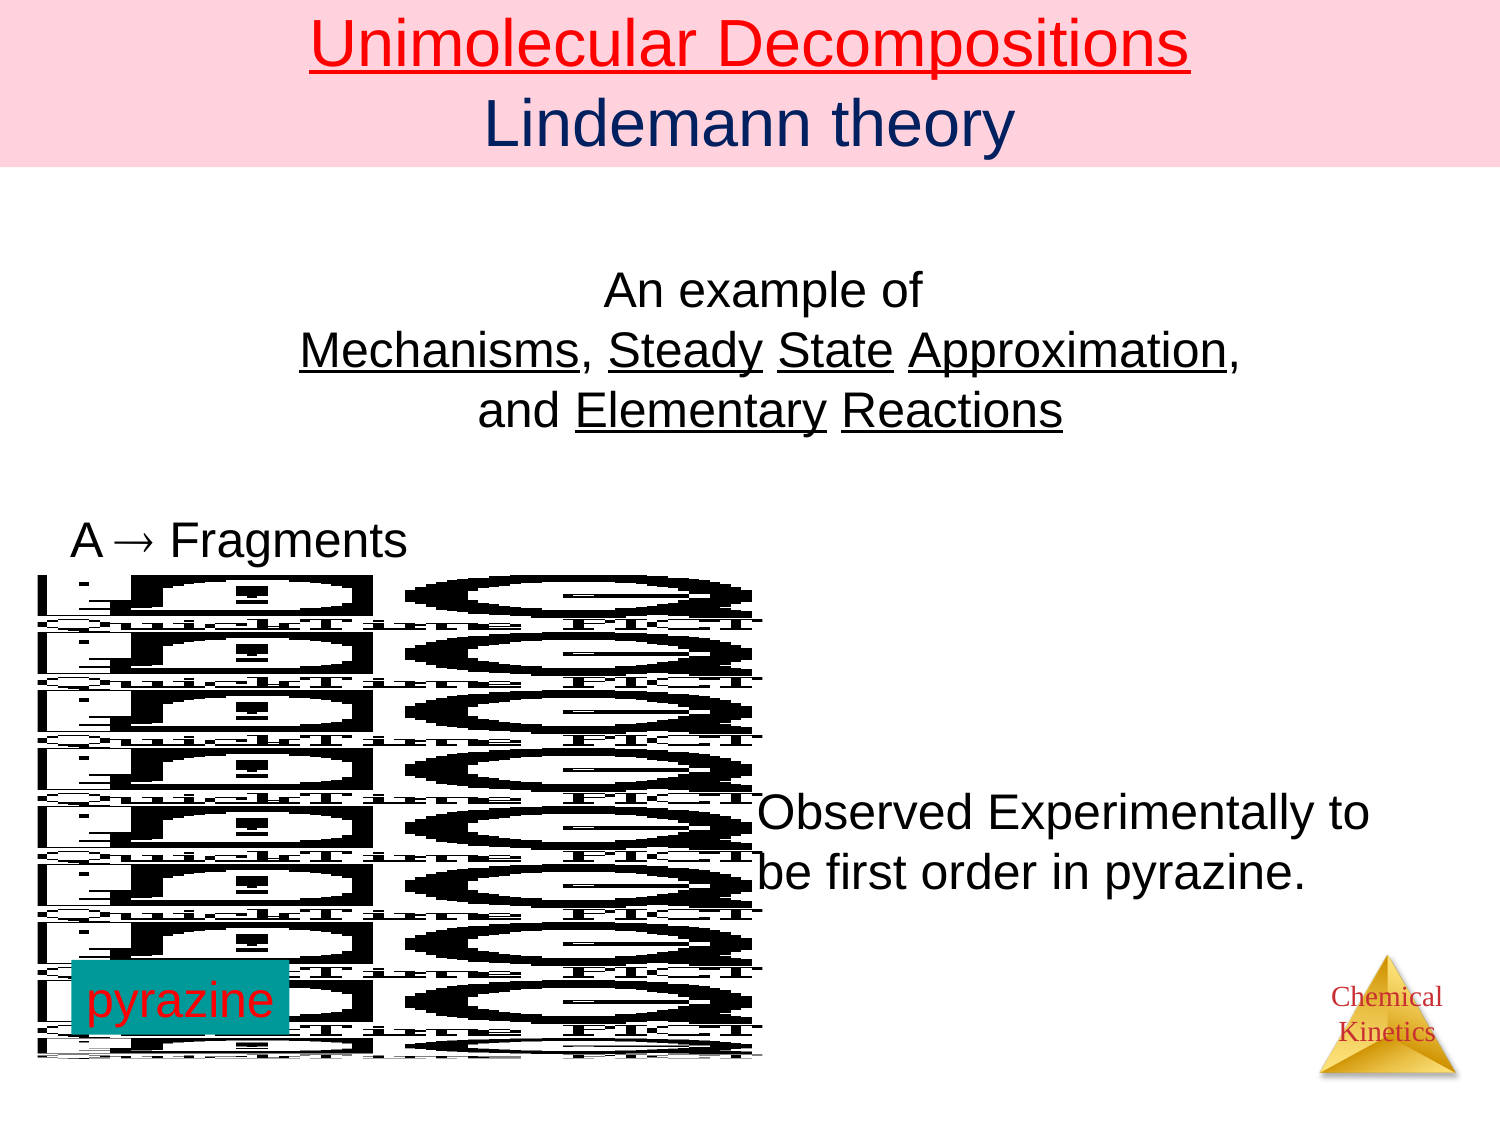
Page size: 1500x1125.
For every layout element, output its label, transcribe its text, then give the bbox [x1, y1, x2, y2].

text_box A  Fragments [55, 499, 424, 573]
text_box Unimolecular Decompositions Lindemann theory [0, 0, 1500, 168]
picture [1275, 899, 1500, 1125]
text_box Observed Experimentally to be first order in pyrazine. [766, 772, 1386, 908]
picture [37, 574, 763, 1059]
text_box An example of Mechanisms, Steady State Approximation, and Elementary Reactions [284, 249, 1256, 445]
